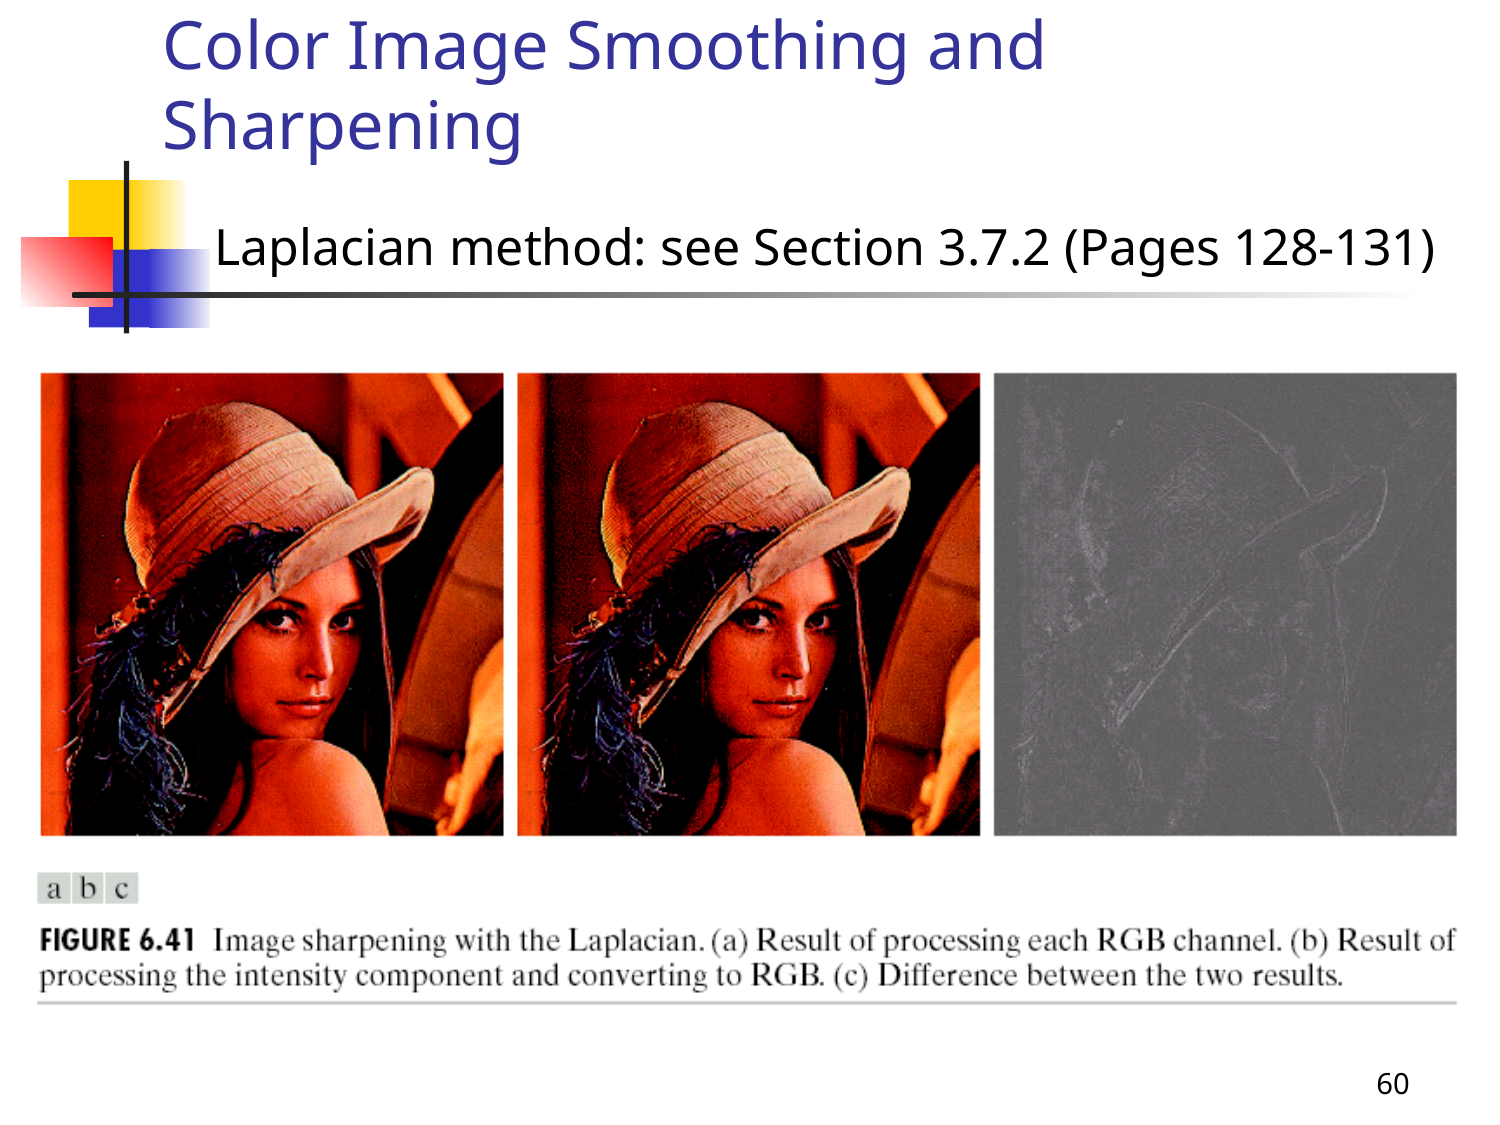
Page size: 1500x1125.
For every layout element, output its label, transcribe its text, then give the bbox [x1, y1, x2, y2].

text_box Laplacian method: see Section 3.7.2 (Pages 128-131) [199, 207, 1451, 283]
picture [29, 362, 1471, 1012]
title Color Image Smoothing and Sharpening [147, 54, 1426, 171]
slide_number 60 [1112, 1037, 1425, 1113]
